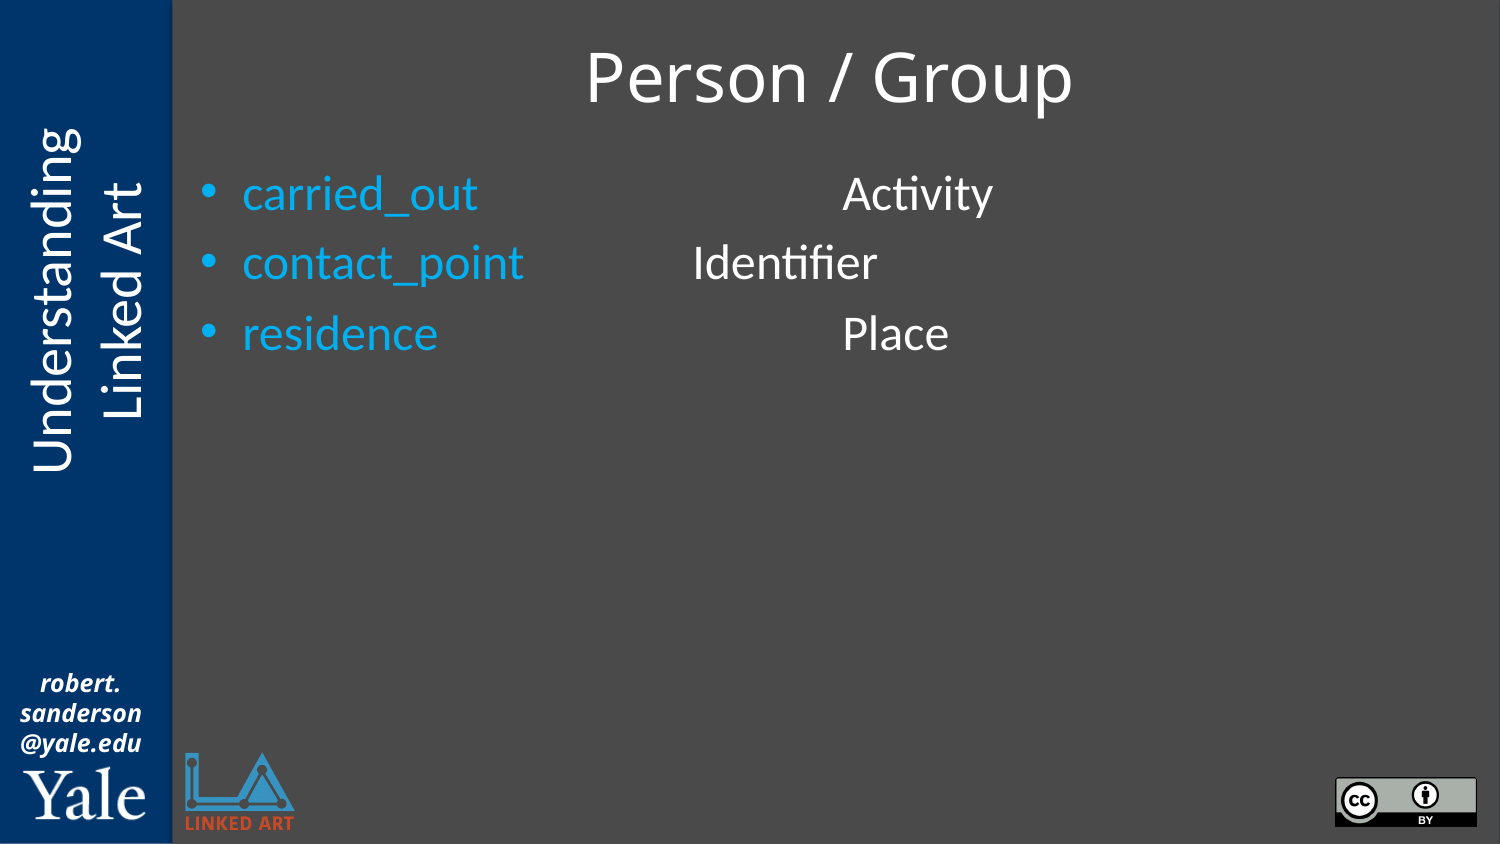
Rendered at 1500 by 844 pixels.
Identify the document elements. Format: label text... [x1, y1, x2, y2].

list carried_out Activity contact_point Identifier residence Place [185, 152, 1477, 761]
title Person / Group [183, 9, 1477, 141]
picture [23, 731, 149, 844]
picture [184, 752, 295, 844]
picture [1335, 777, 1477, 827]
